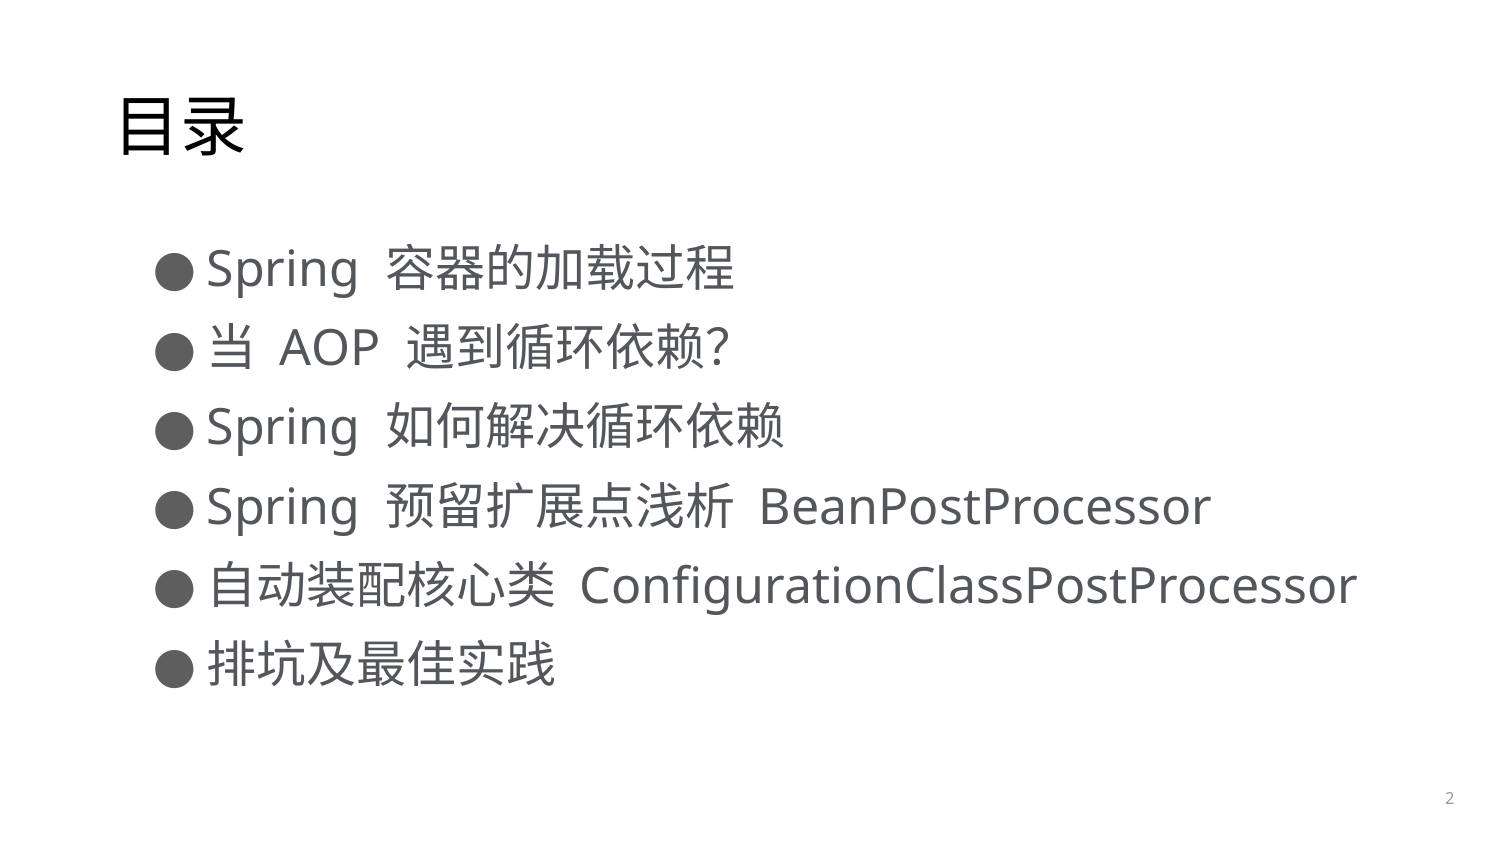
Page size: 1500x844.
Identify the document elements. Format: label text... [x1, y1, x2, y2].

list Spring 容器的加载过程 当 AOP 遇到循环依赖？ Spring 如何解决循环依赖 Spring 预留扩展点浅析 BeanPostProcessor 自动装配核心类 ConfigurationClassPostProcessor 排坑及最佳实践 [131, 227, 1362, 732]
title 目录 [113, 83, 1380, 184]
slide_number 2 [1379, 773, 1470, 805]
